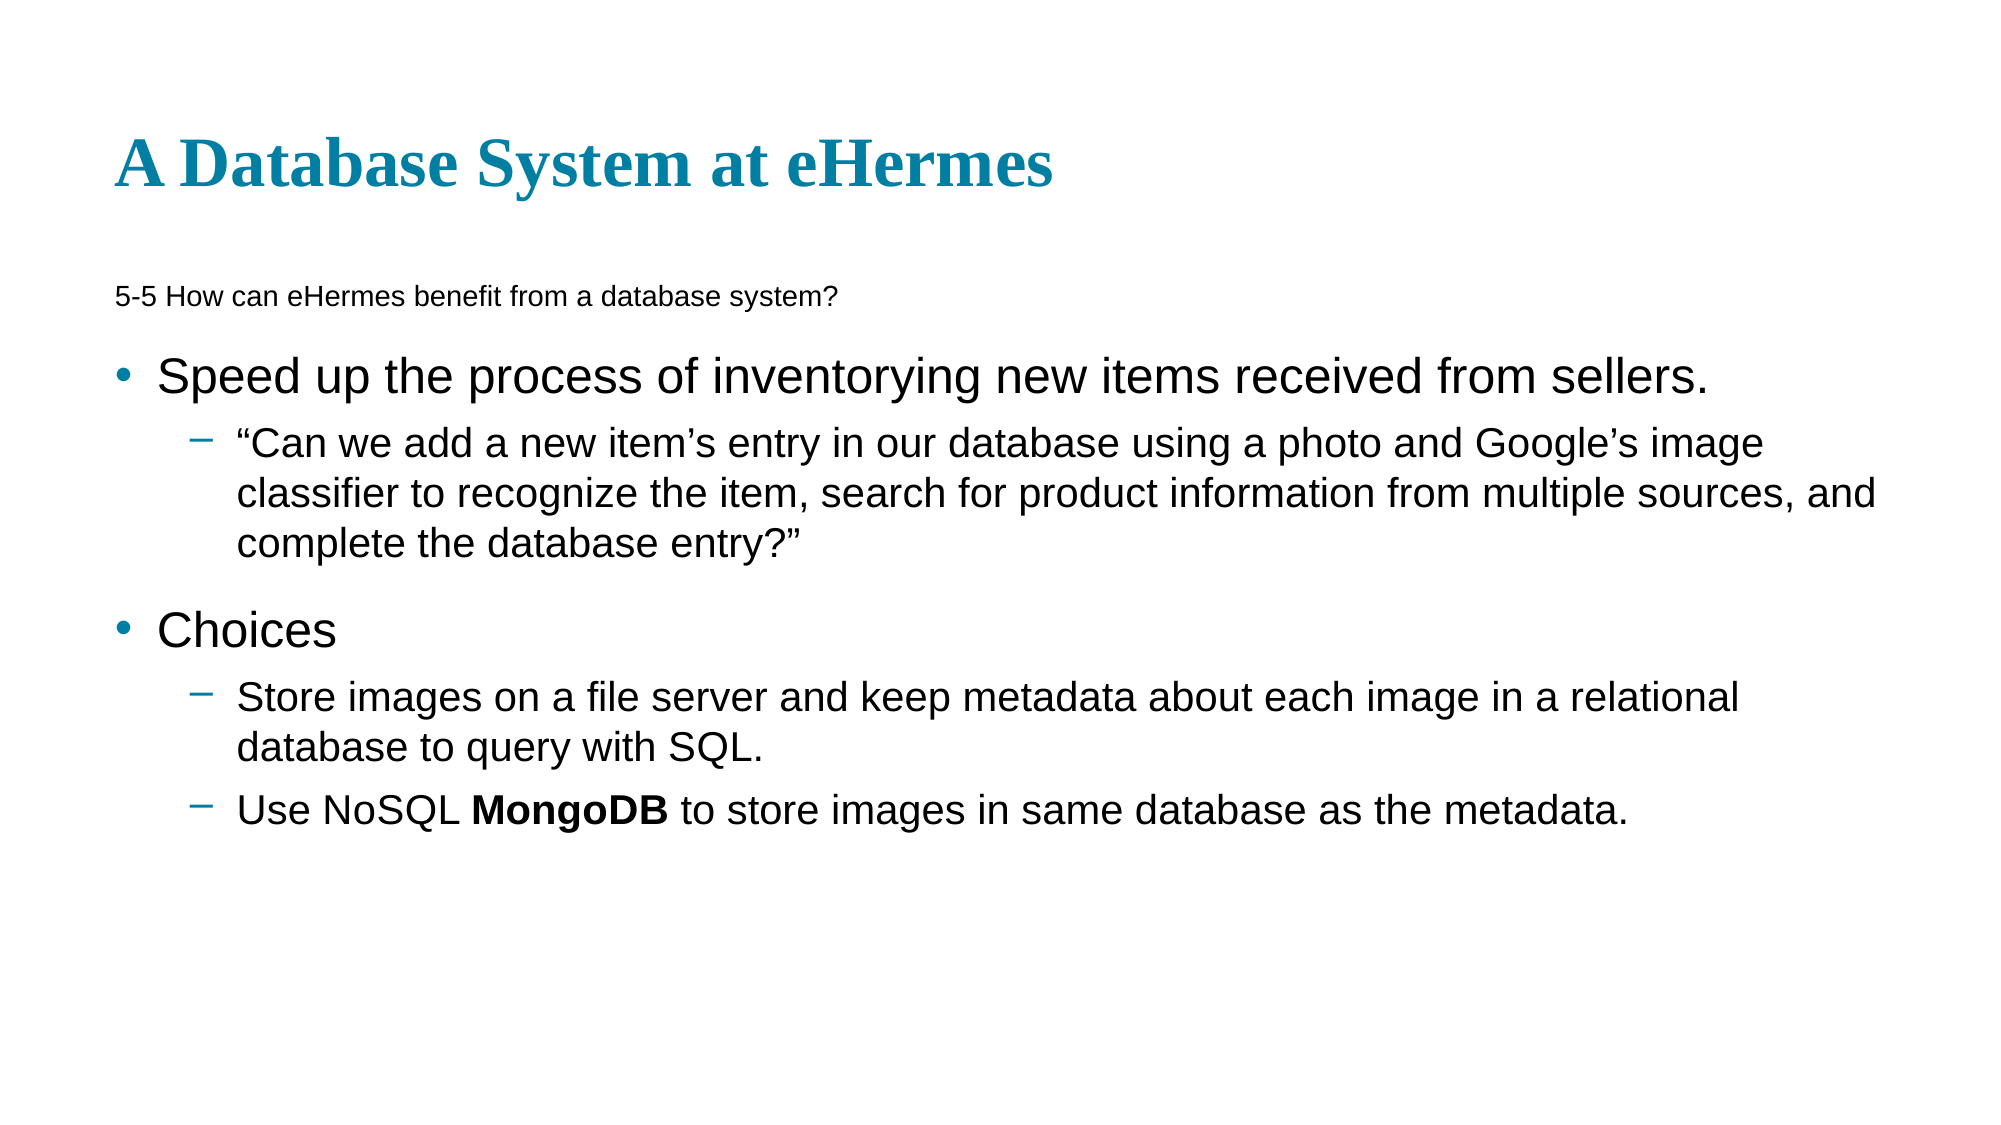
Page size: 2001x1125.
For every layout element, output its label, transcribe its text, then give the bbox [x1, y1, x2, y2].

list 5-5 How can eHermes benefit from a database system? Speed up the process of inventorying new items received from sellers. “Can we add a new item’s entry in our database using a photo and Google’s image classifier to recognize the item, search for product information from multiple sources, and complete the database entry?” Choices Store images on a file server and keep metadata about each image in a relational database to query with S Q L. Use No S Q L Mongo D B to store images in same database as the metadata. [99, 262, 1900, 1005]
title A Database System at eHermes [99, 35, 1900, 216]
